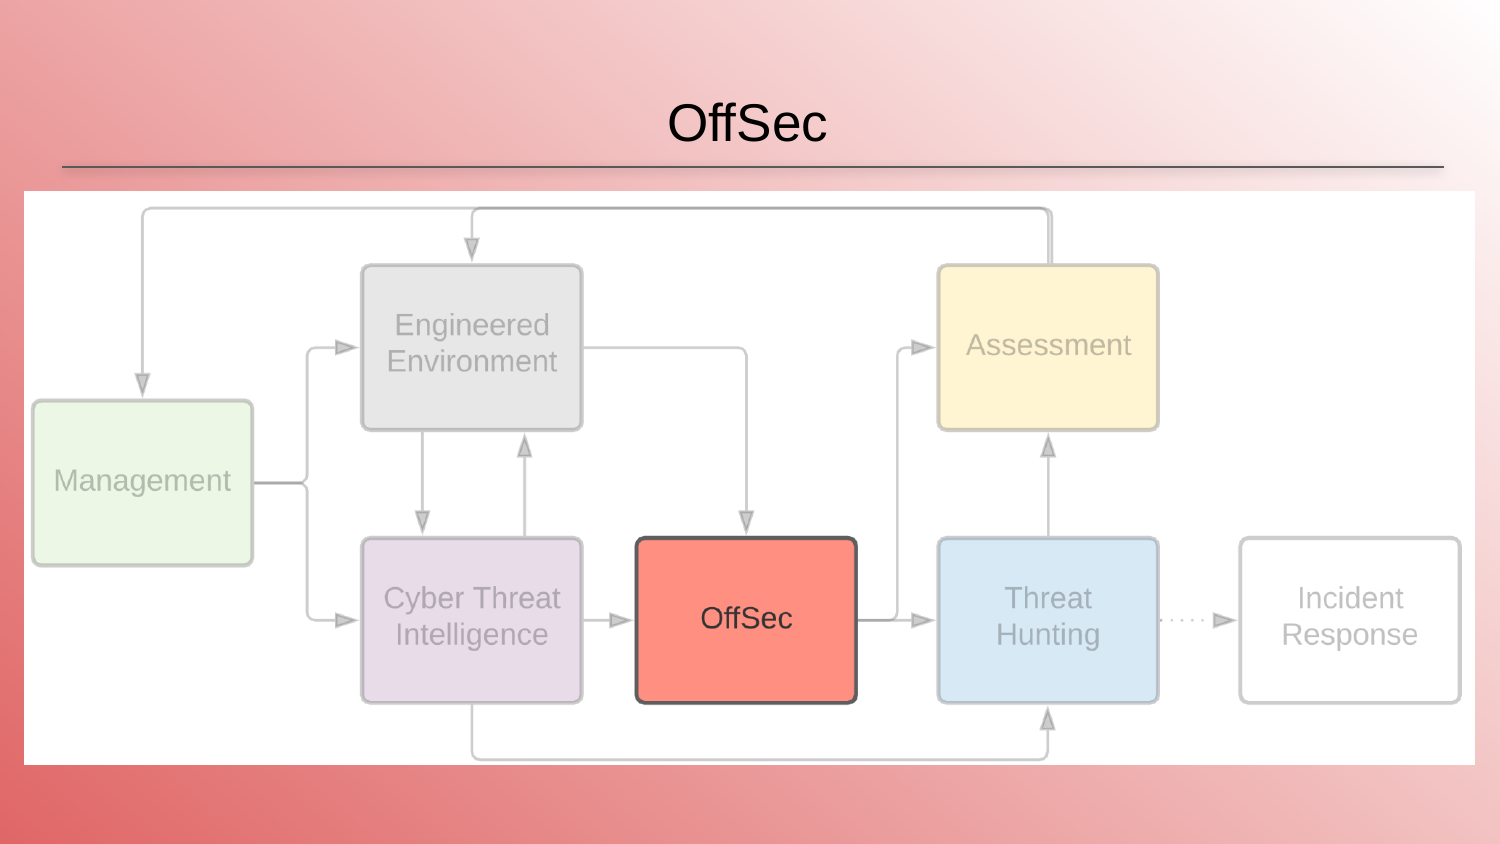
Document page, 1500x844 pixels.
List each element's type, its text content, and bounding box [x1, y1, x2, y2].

title OffSec [51, 72, 1445, 167]
picture [24, 191, 1476, 765]
